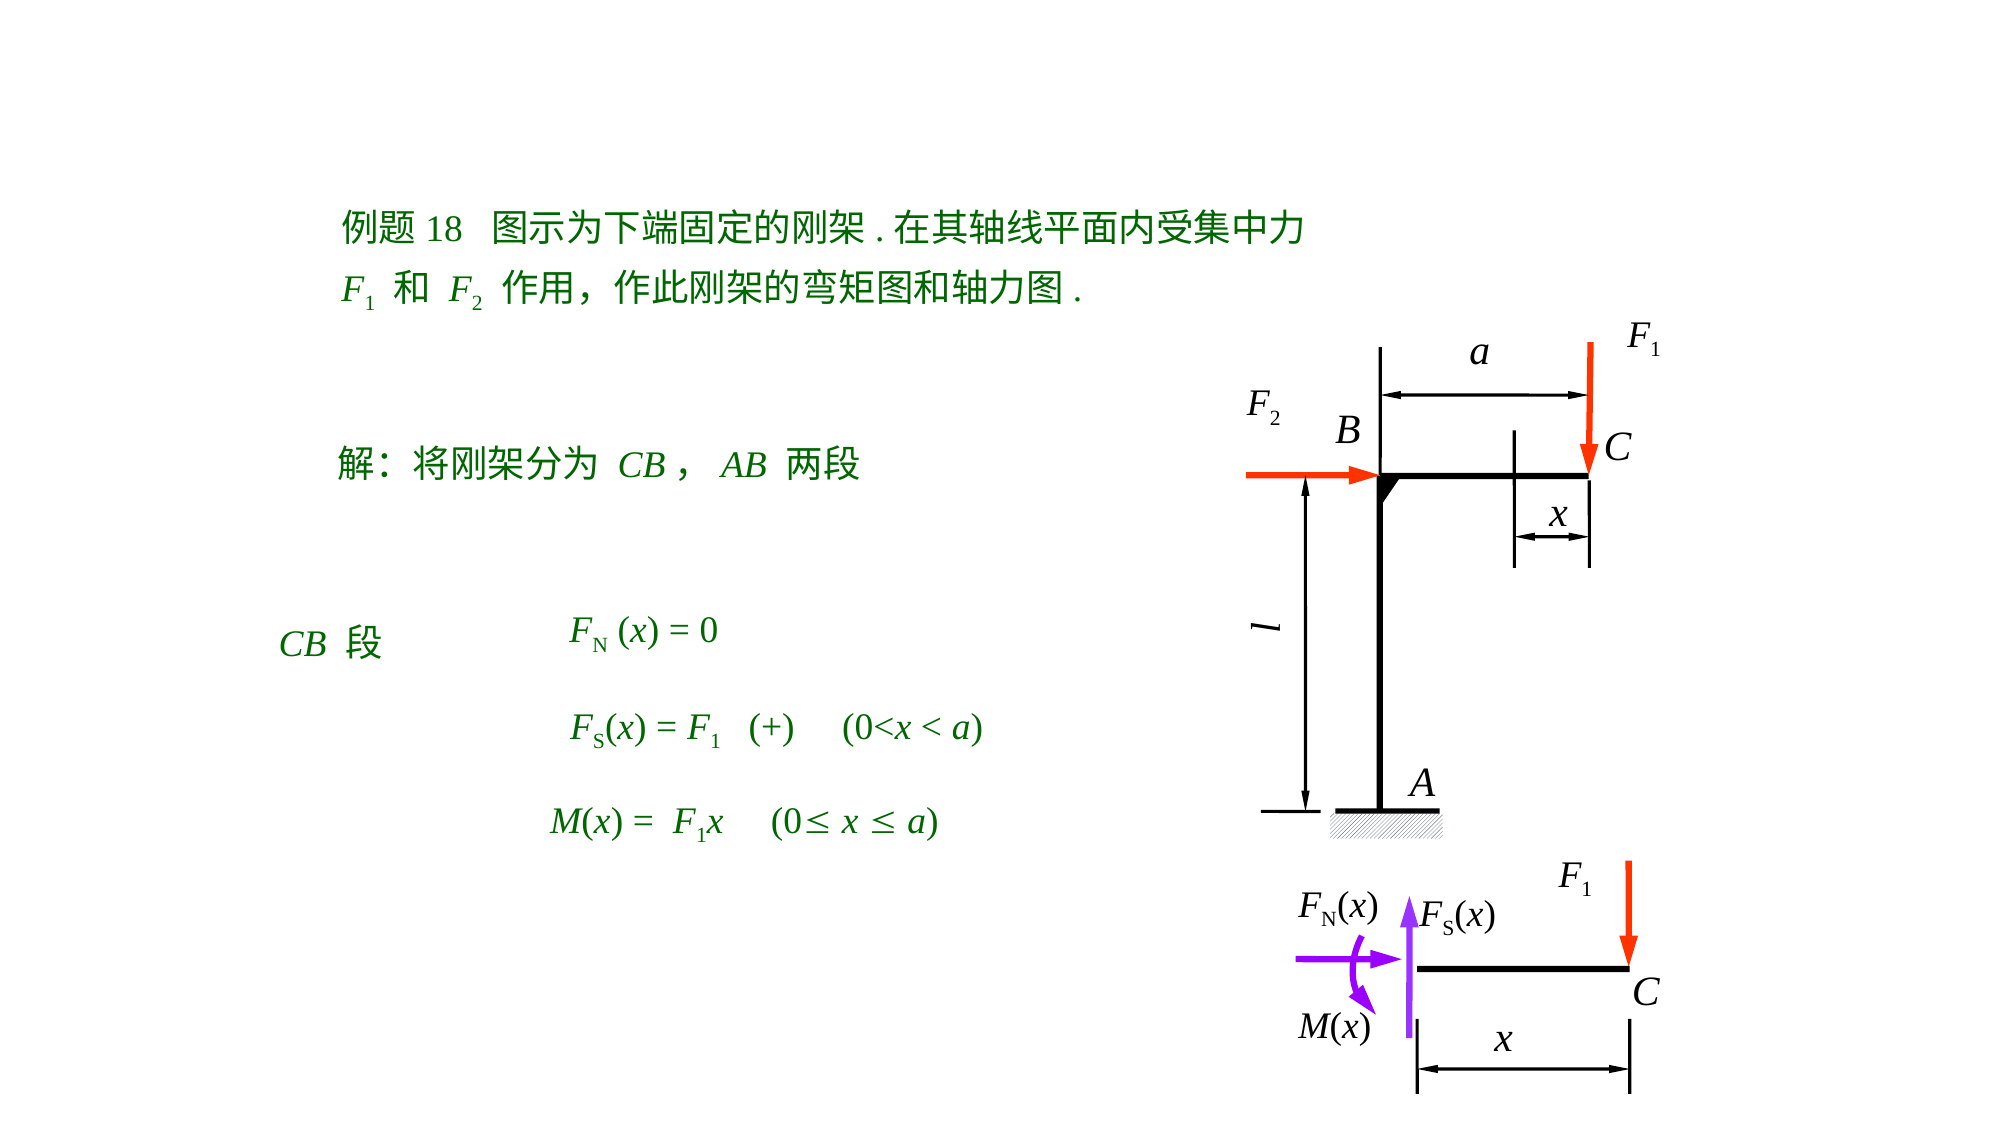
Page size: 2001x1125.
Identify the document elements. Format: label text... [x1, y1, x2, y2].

text_box 解：将刚架分为 CB，AB 两段 [322, 432, 1036, 493]
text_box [1229, 302, 1792, 839]
text_box CB 段 [263, 611, 398, 672]
text_box 例题18 图示为下端固定的刚架.在其轴线平面内受集中力 F1 和 F2 作用，作此刚架的弯矩图和轴力图. [326, 196, 1626, 323]
text_box FN (x) = 0 [554, 597, 734, 664]
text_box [1514, 430, 1598, 568]
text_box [1283, 842, 1723, 1094]
text_box M(x) = F1x (0 x  a) [535, 788, 954, 855]
text_box FS(x) = F1 (+) (0<x < a) [555, 694, 1181, 761]
